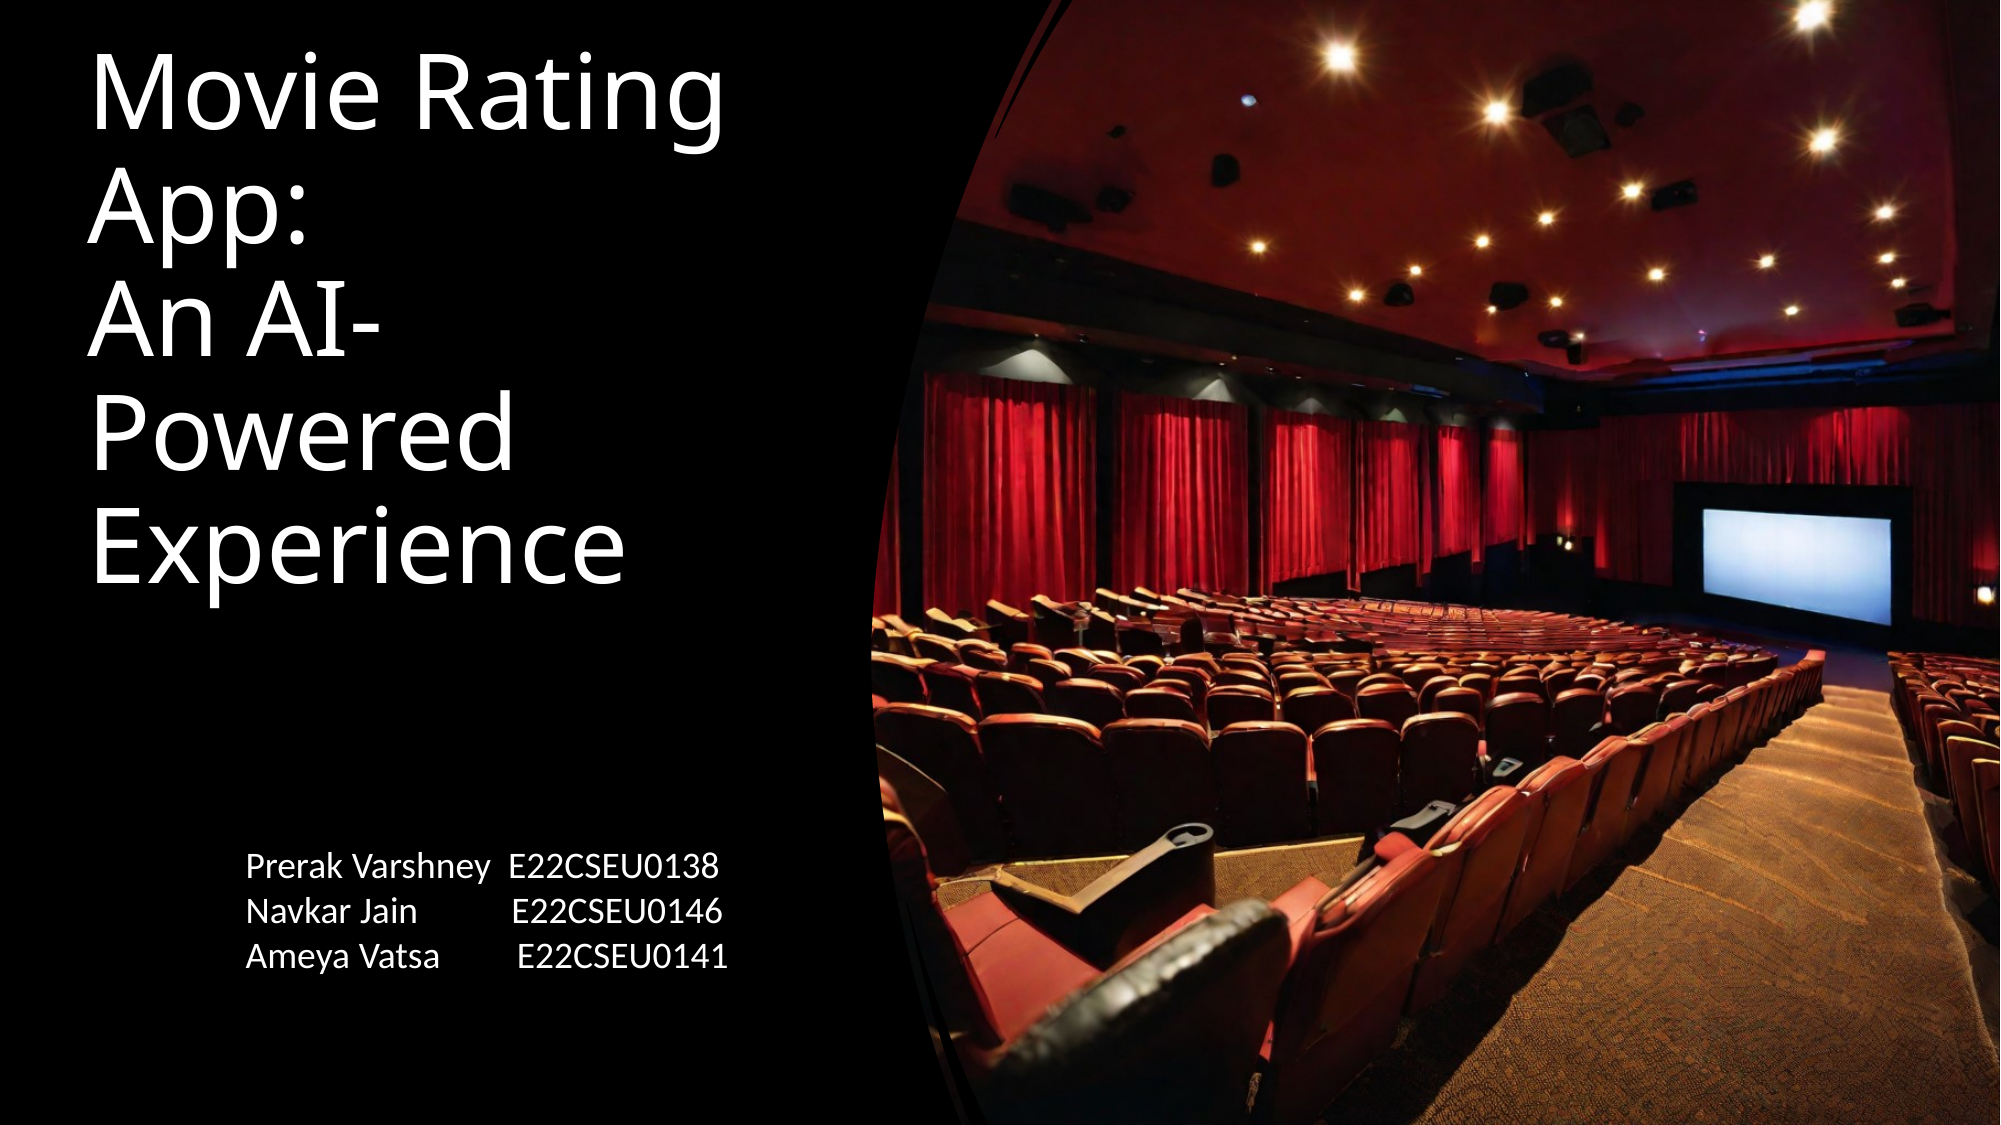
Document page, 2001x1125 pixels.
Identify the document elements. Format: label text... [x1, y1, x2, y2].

title Movie Rating App: An AI-Powered Experience [72, 25, 776, 614]
text_box Prerak Varshney E22CSEU0138 Navkar Jain E22CSEU0146 Ameya Vatsa E22CSEU0141 [230, 833, 745, 984]
picture [871, 0, 2000, 1125]
